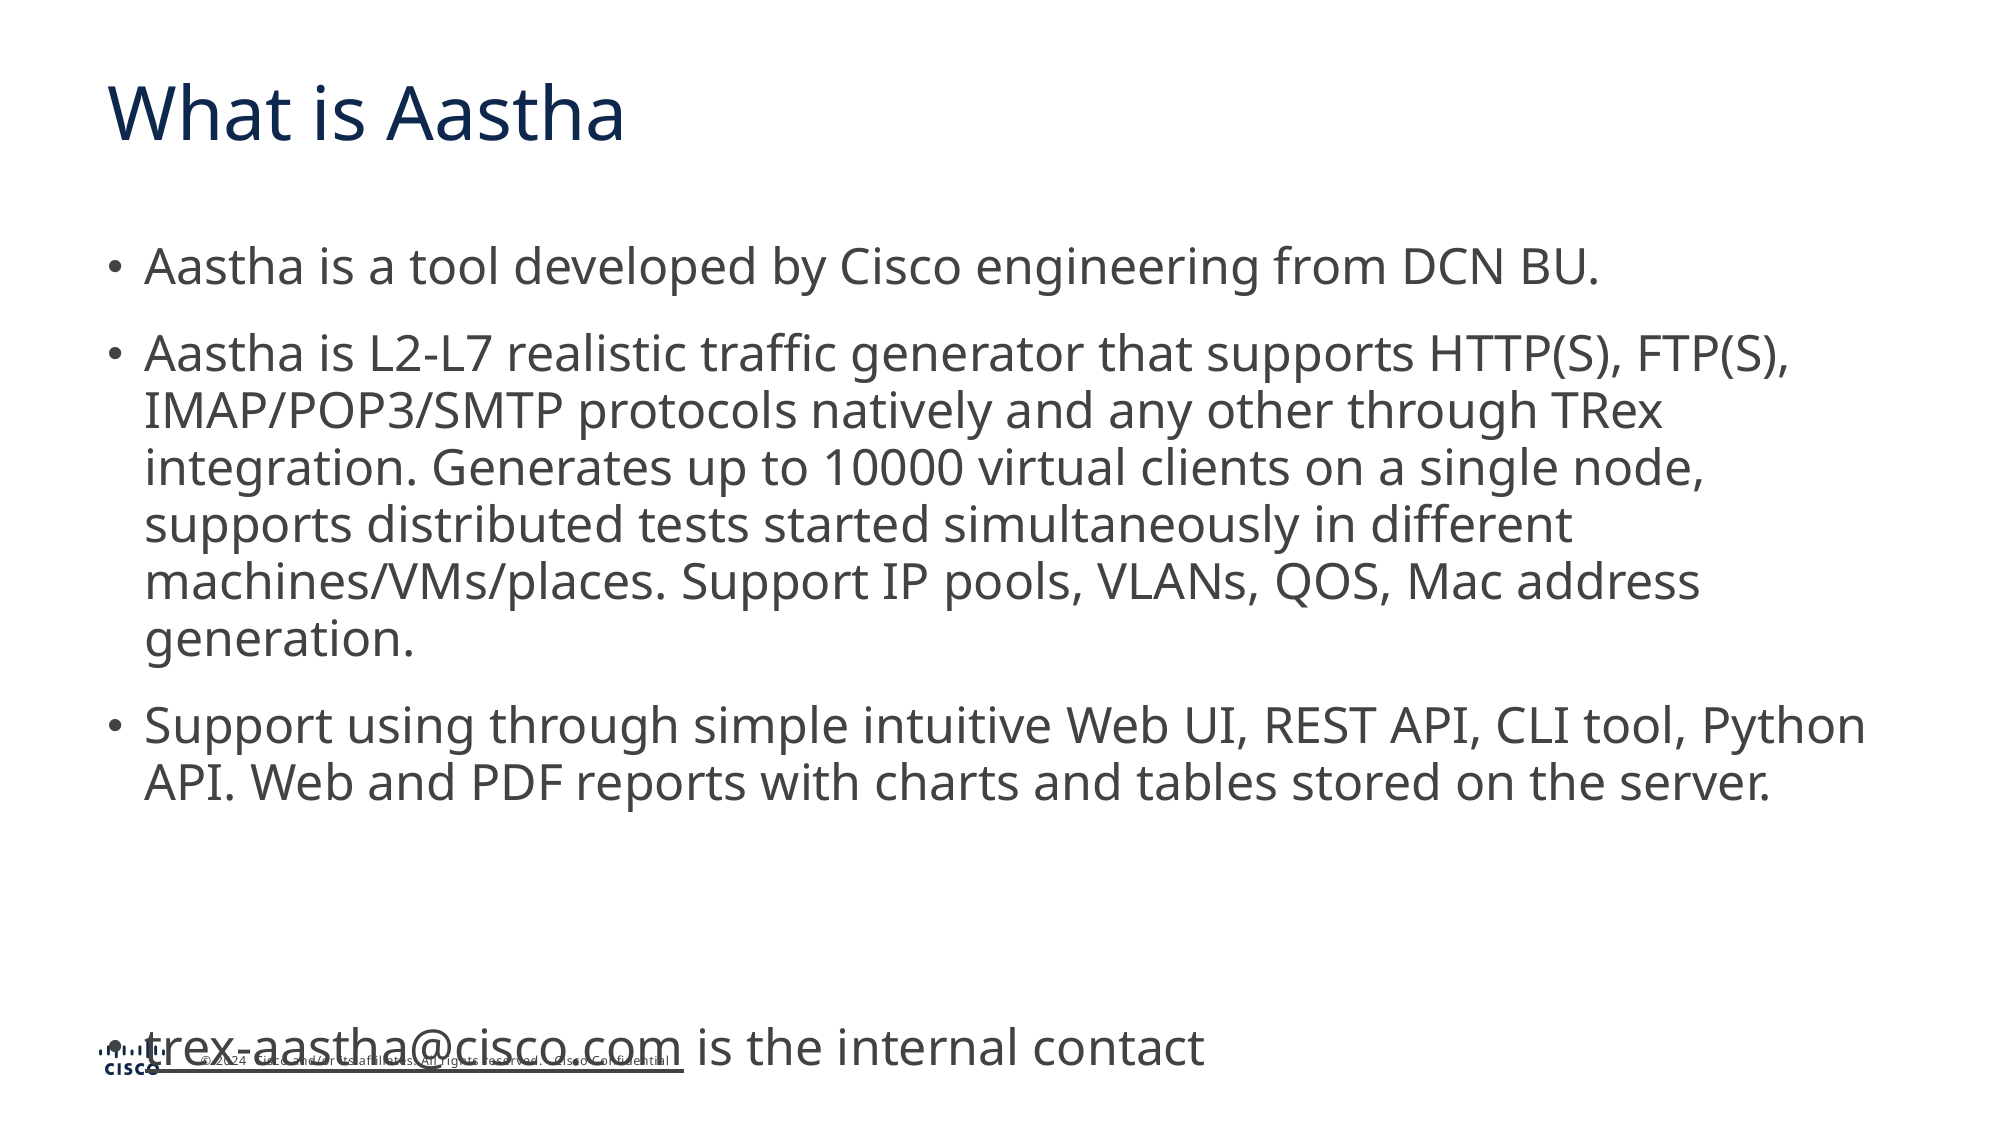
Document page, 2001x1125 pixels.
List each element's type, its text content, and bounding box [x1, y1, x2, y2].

list Aastha is a tool developed by Cisco engineering from DCN BU. Aastha is L2-L7 realistic traffic generator that supports HTTP(S), FTP(S), IMAP/POP3/SMTP protocols natively and any other through TRex integration. Generates up to 10000 virtual clients on a single node, supports distributed tests started simultaneously in different machines/VMs/places. Support IP pools, VLANs, QOS, Mac address generation. Support using through simple intuitive Web UI, REST API, CLI tool, Python API. Web and PDF reports with charts and tables stored on the server. trex-aastha@cisco.com is the internal contact [99, 231, 1900, 1007]
picture [99, 1040, 165, 1075]
title What is Aastha [99, 63, 1900, 176]
